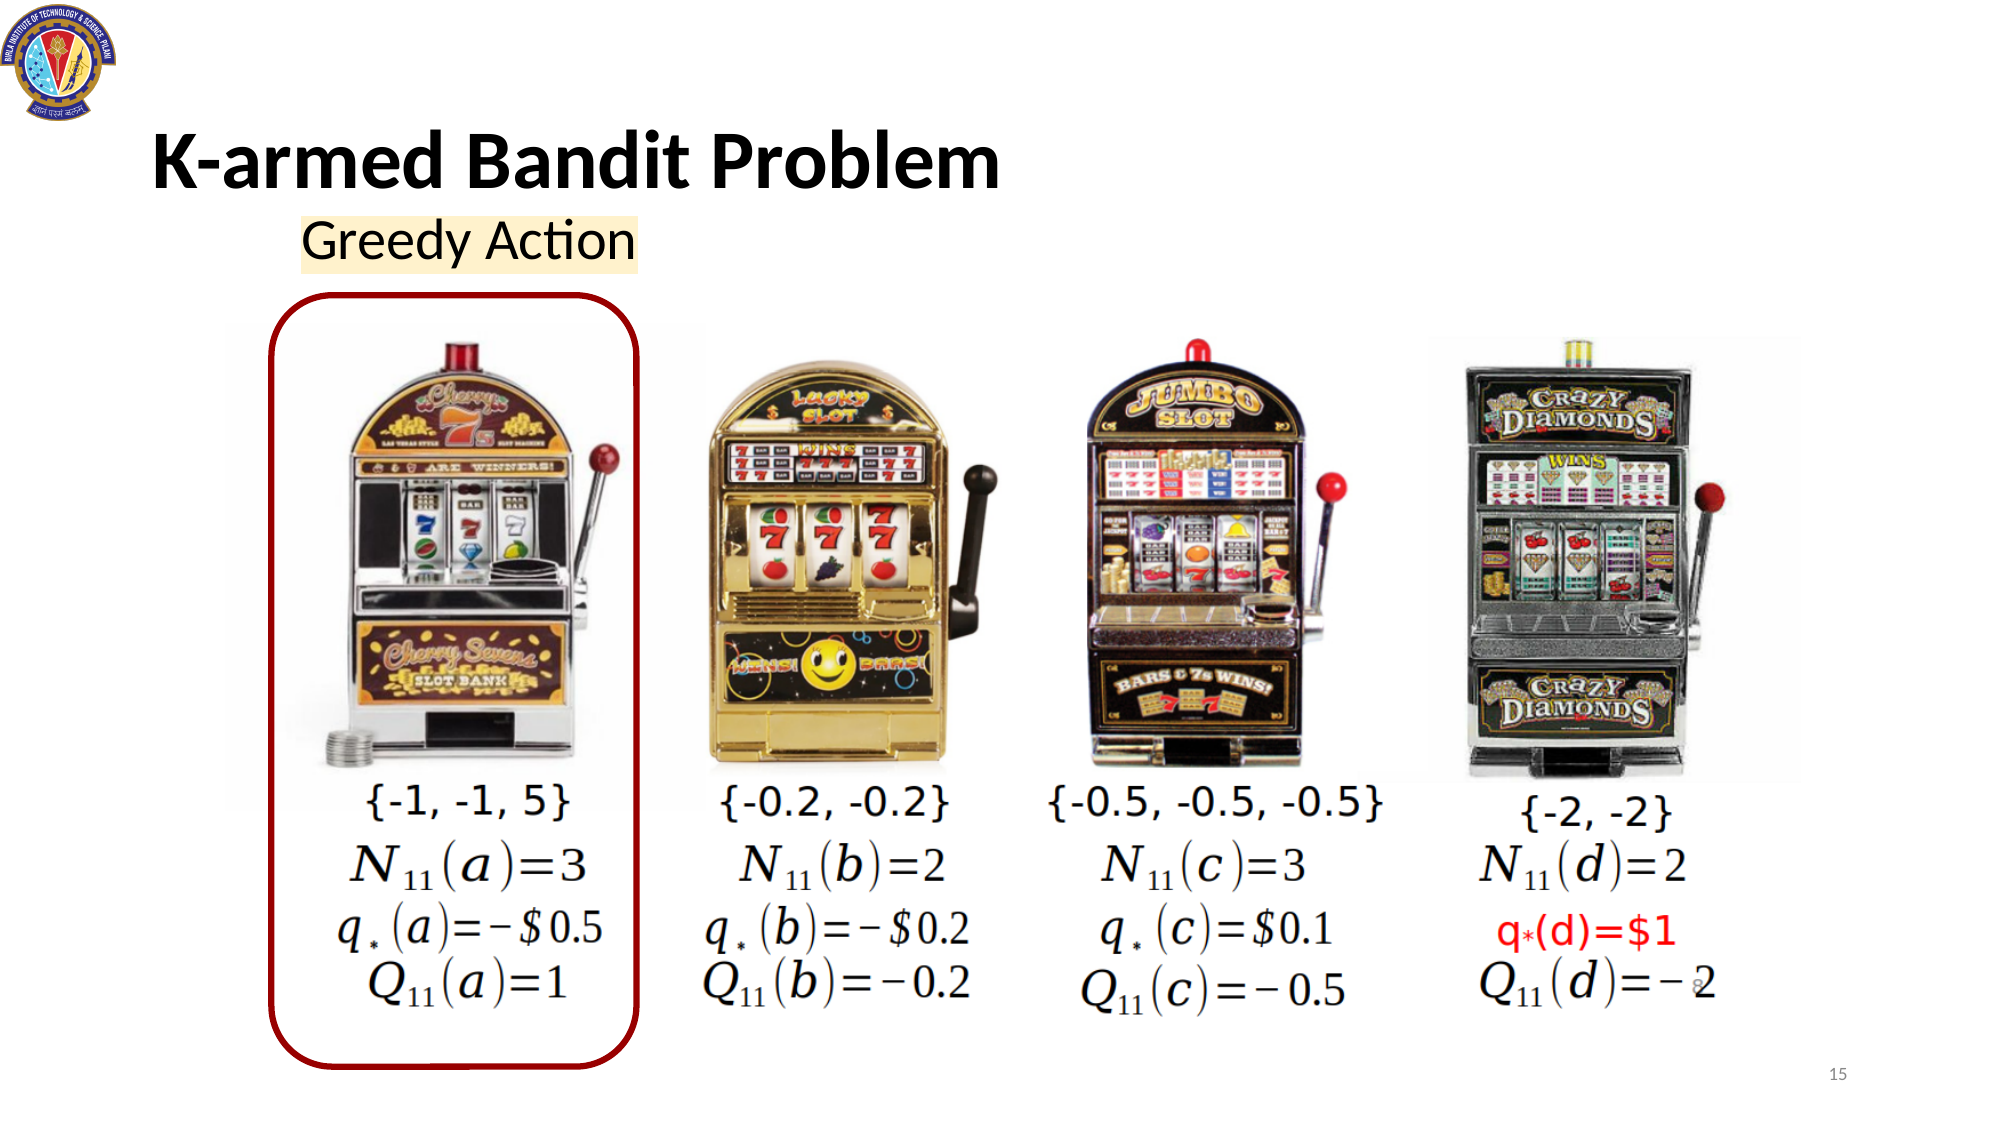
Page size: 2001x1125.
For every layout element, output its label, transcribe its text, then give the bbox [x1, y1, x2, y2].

title K-armed Bandit Problem [137, 59, 1863, 265]
text_box [275, 1029, 632, 1067]
picture [0, 4, 116, 121]
text_box Greedy Action [286, 186, 671, 287]
picture [224, 288, 1801, 1018]
slide_number ‹#› [1412, 1042, 1863, 1103]
